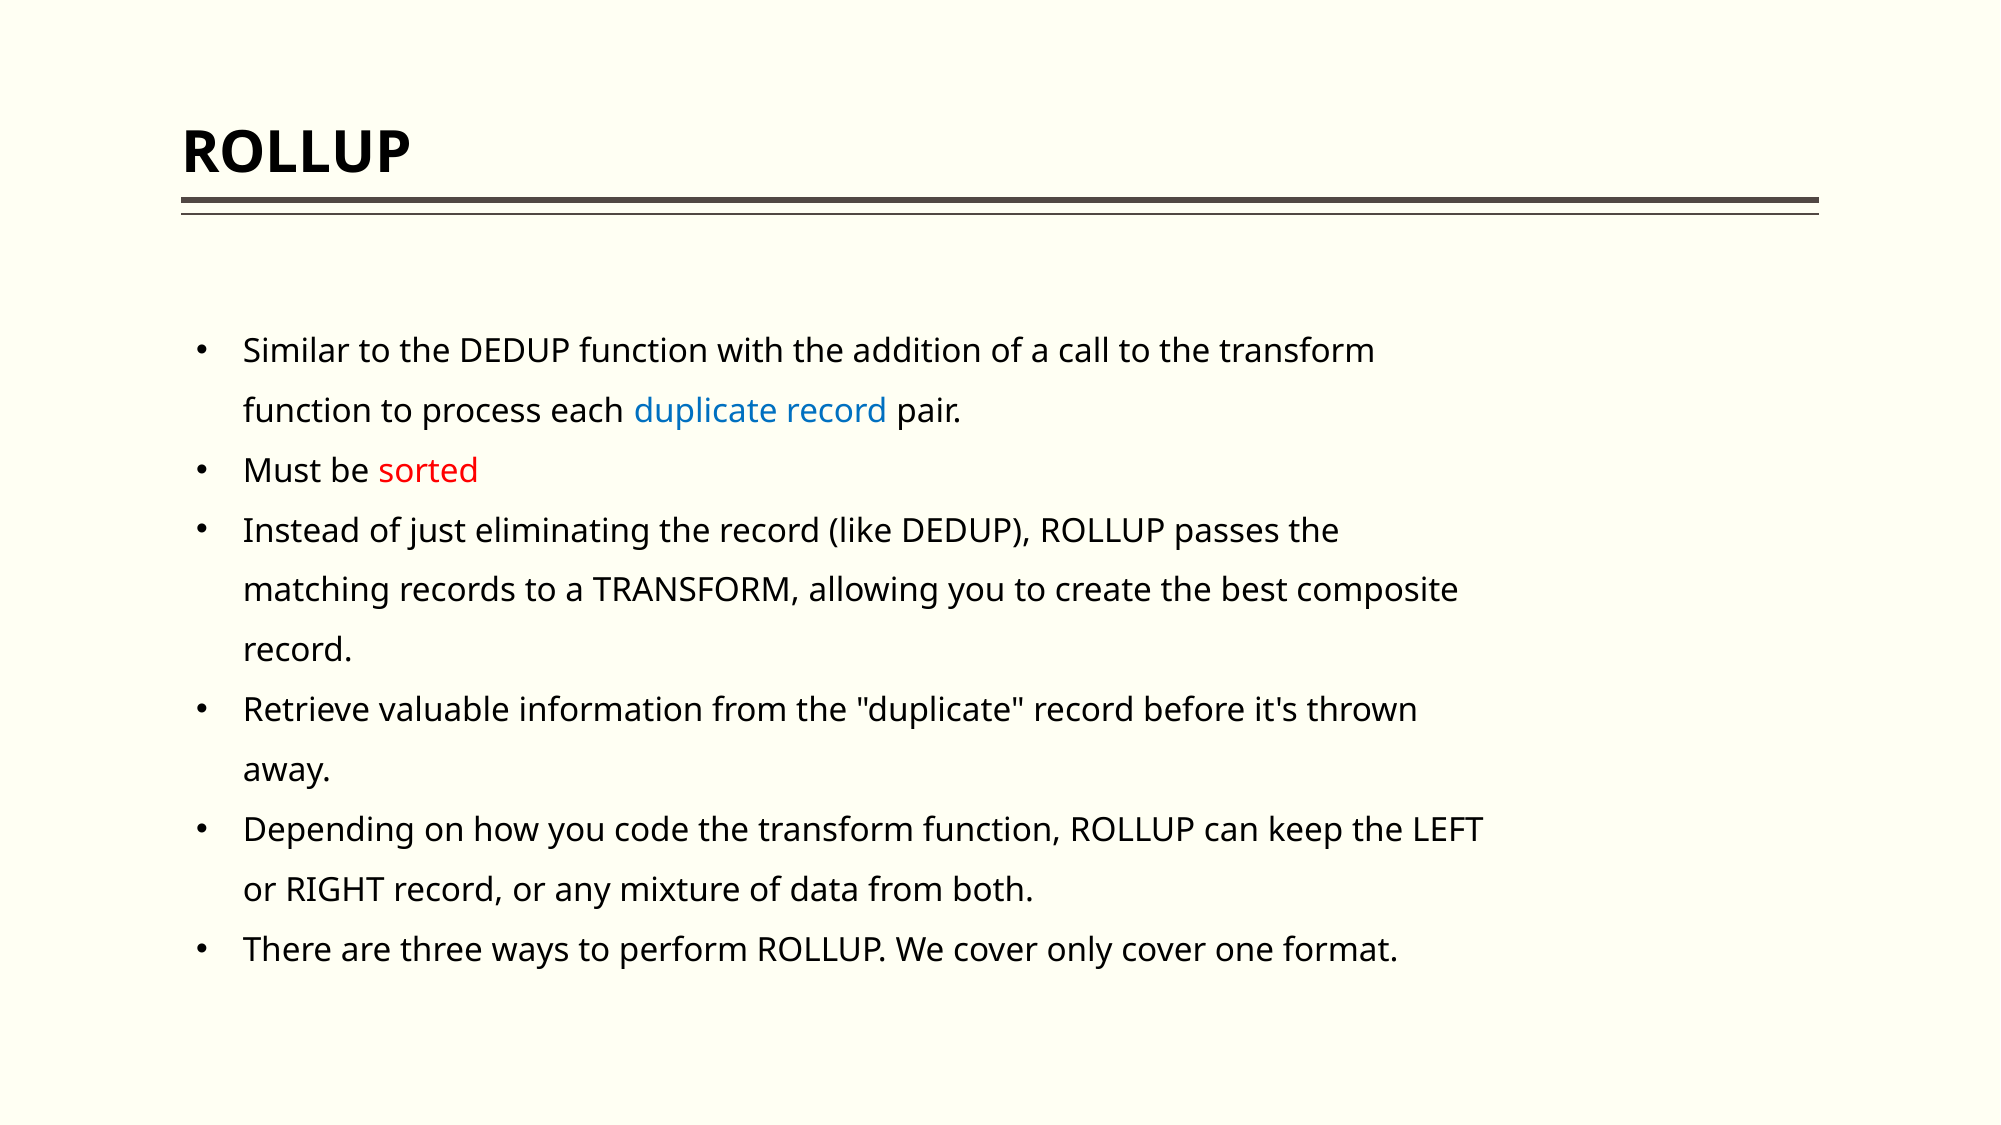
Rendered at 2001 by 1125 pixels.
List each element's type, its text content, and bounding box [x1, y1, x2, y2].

text_box Similar to the DEDUP function with the addition of a call to the transform function to process each duplicate record pair. Must be sorted Instead of just eliminating the record (like DEDUP), ROLLUP passes the matching records to a TRANSFORM, allowing you to create the best composite record. Retrieve valuable information from the "duplicate" record before it's thrown away. Depending on how you code the transform function, ROLLUP can keep the LEFT or RIGHT record, or any mixture of data from both. There are three ways to perform ROLLUP. We cover only cover one format. [181, 301, 1506, 976]
title ROLLUP [181, 12, 1819, 193]
